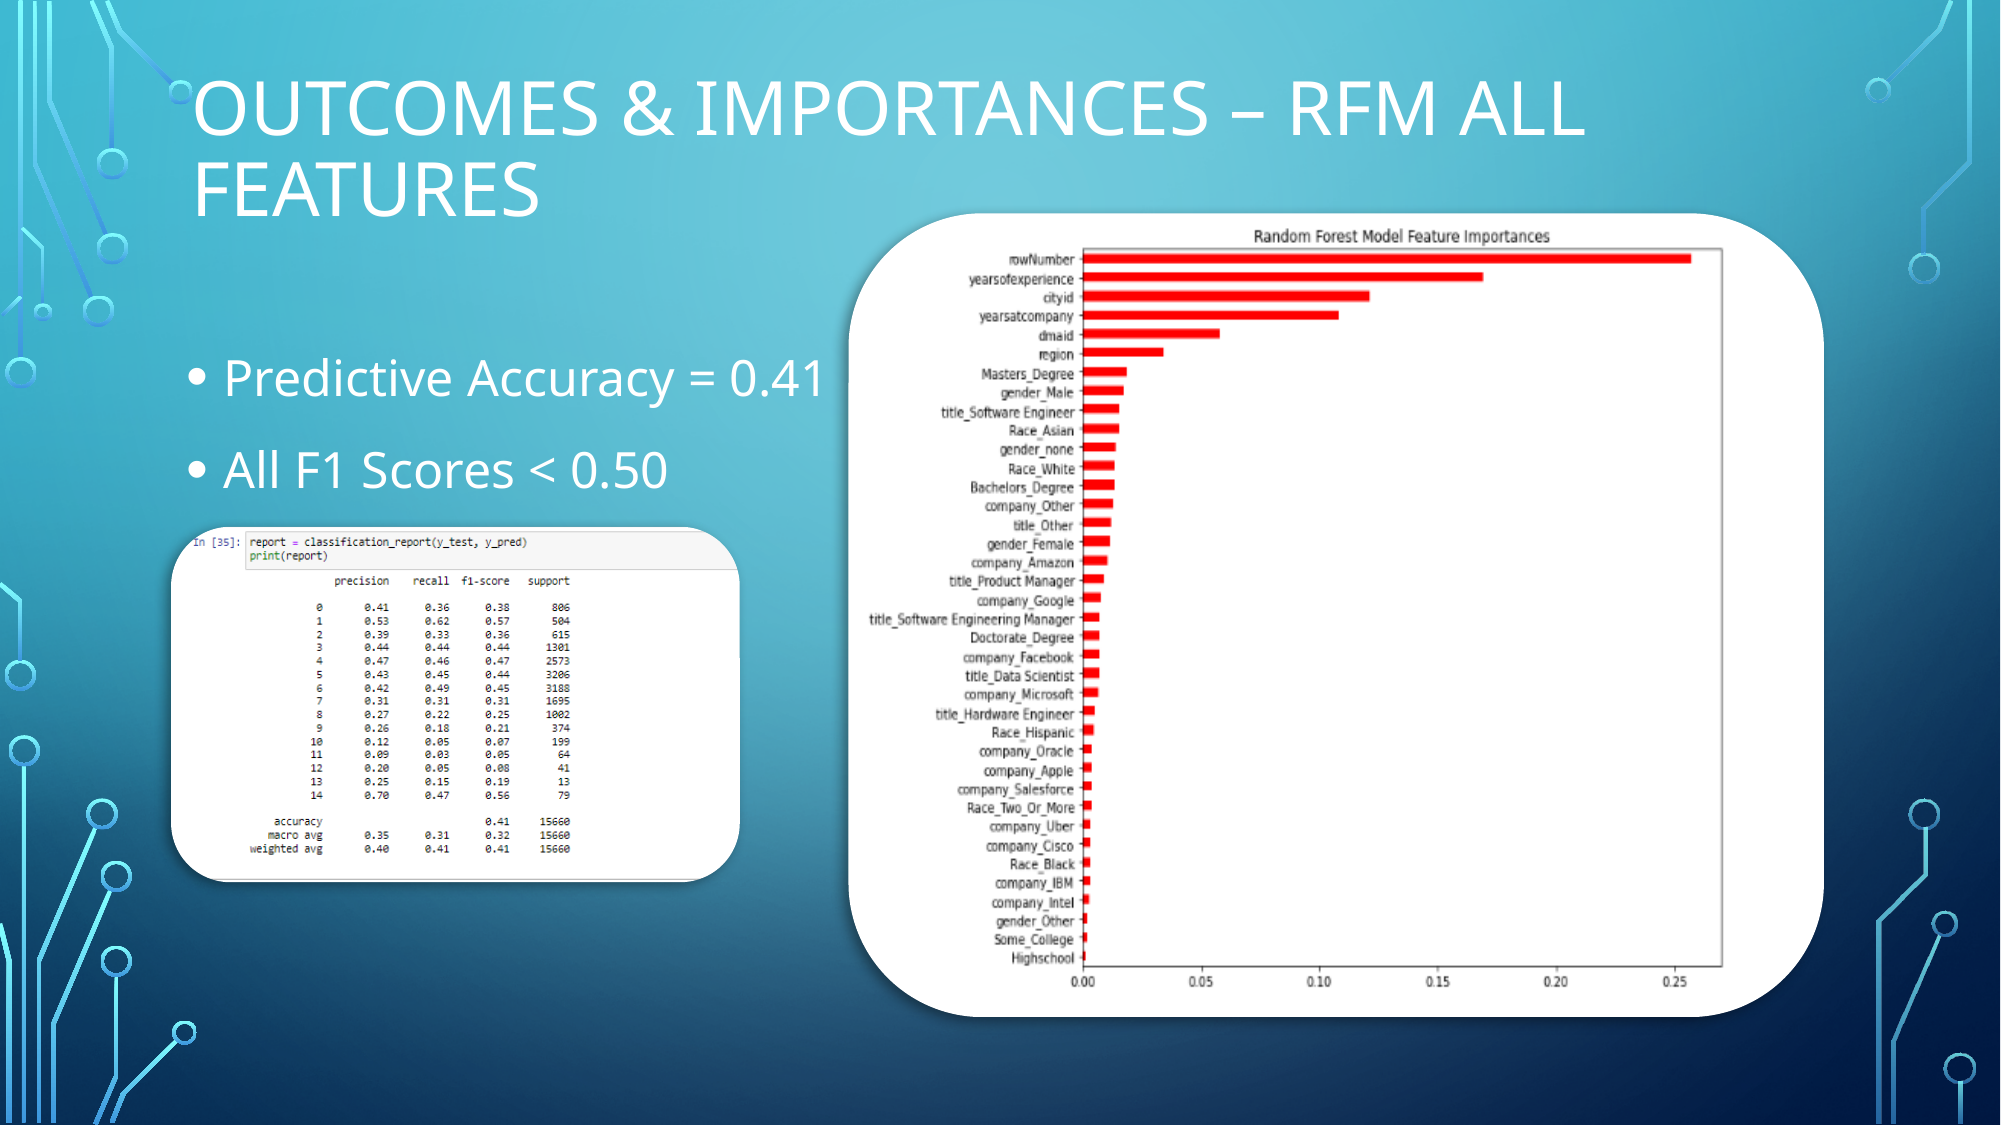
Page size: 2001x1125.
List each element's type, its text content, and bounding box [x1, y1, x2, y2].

picture [848, 213, 1825, 1018]
picture [170, 526, 740, 883]
title OUTCOMES & IMPORTANCES – RFM ALL FEATURES [176, 30, 1802, 274]
list Predictive Accuracy = 0.41 All F1 Scores < 0.50 [171, 326, 848, 680]
